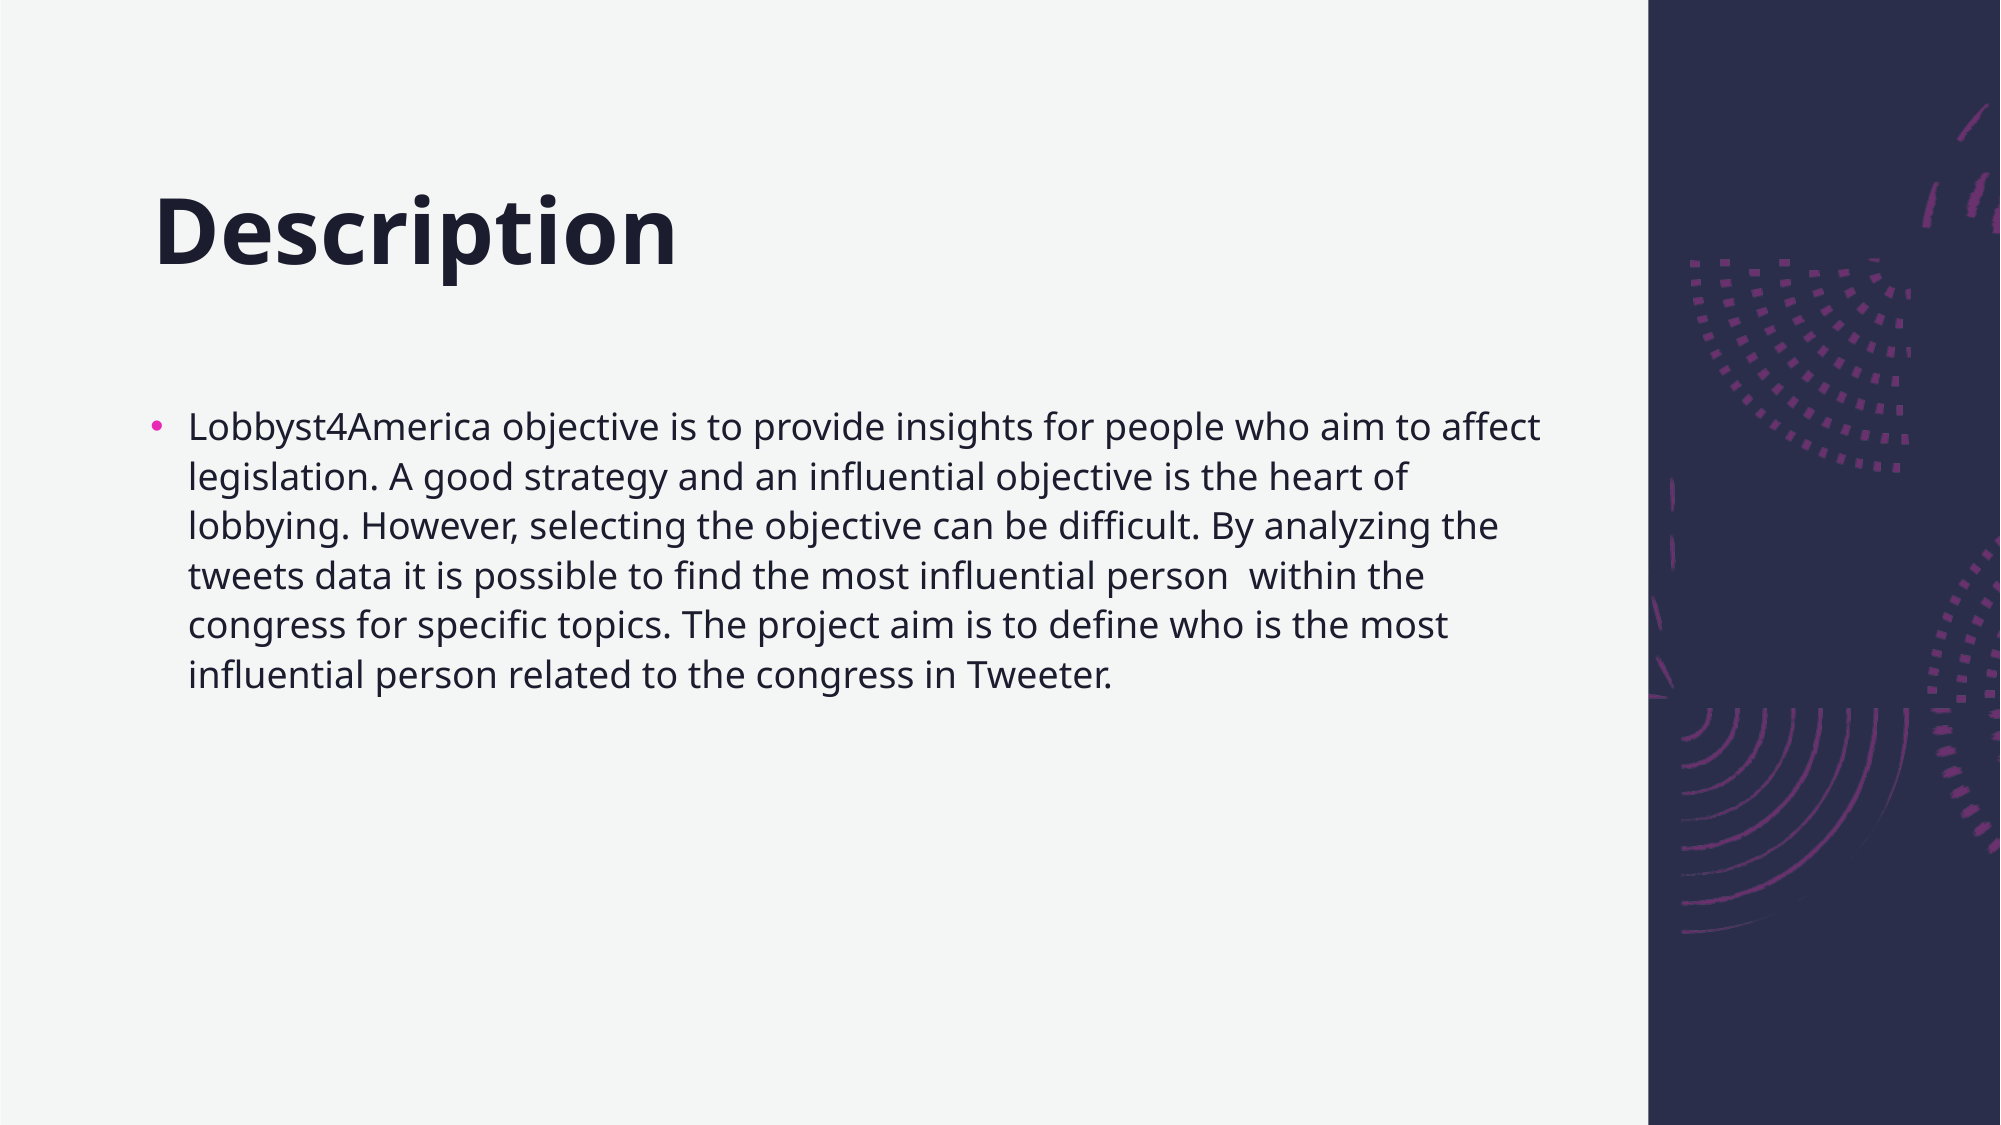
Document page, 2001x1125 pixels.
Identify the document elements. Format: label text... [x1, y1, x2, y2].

text_box [1647, 0, 2000, 1125]
title Description [137, 91, 1575, 365]
text_box [0, 0, 1647, 1125]
list Lobbyst4America objective is to provide insights for people who aim to affect legislation. A good strategy and an influential objective is the heart of lobbying. However, selecting the objective can be difficult. By analyzing the tweets data it is possible to find the most influential person within the congress for specific topics. The project aim is to define who is the most influential person related to the congress in Tweeter. [135, 391, 1573, 1003]
